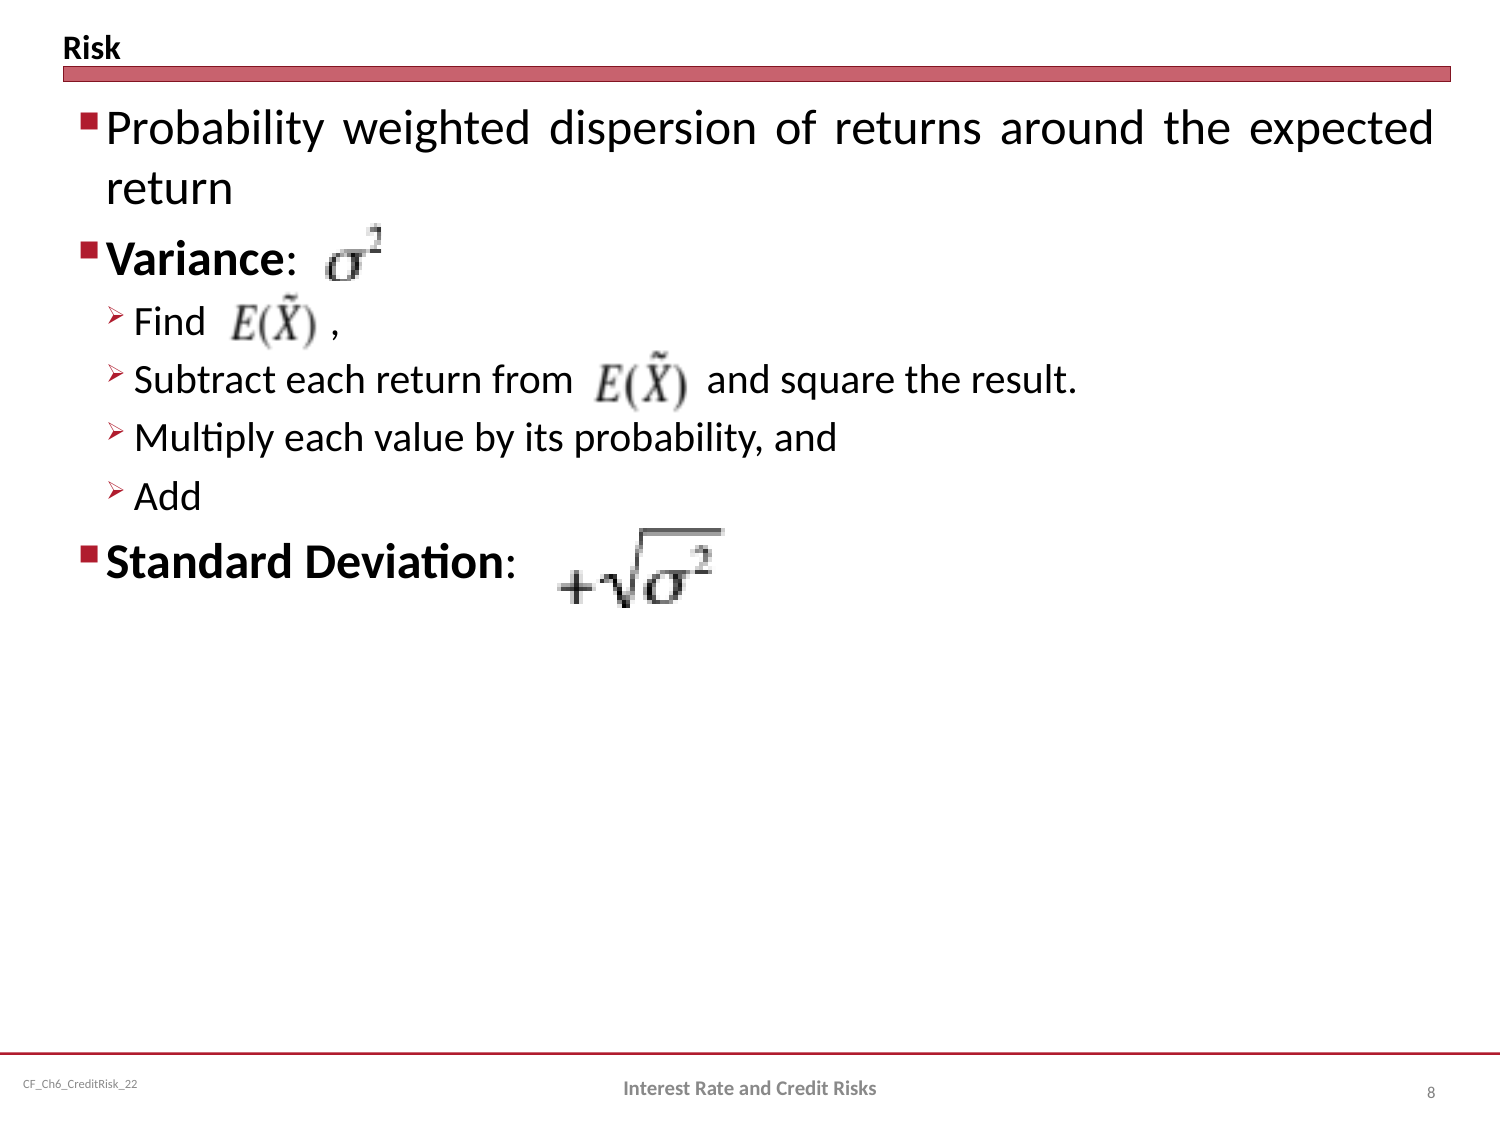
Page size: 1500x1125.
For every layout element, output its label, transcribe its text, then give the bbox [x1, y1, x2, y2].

footer Interest Rate and Credit Risks [512, 1056, 988, 1117]
list Probability weighted dispersion of returns around the expected return Variance: Find , Subtract each return from and square the result. Multiply each value by its probability, and Add Standard Deviation: [63, 87, 1451, 1041]
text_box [587, 349, 688, 413]
slide_number 8 [1375, 1061, 1451, 1122]
title Risk [62, 6, 1451, 67]
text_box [318, 215, 382, 281]
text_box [224, 287, 319, 357]
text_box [549, 520, 726, 609]
